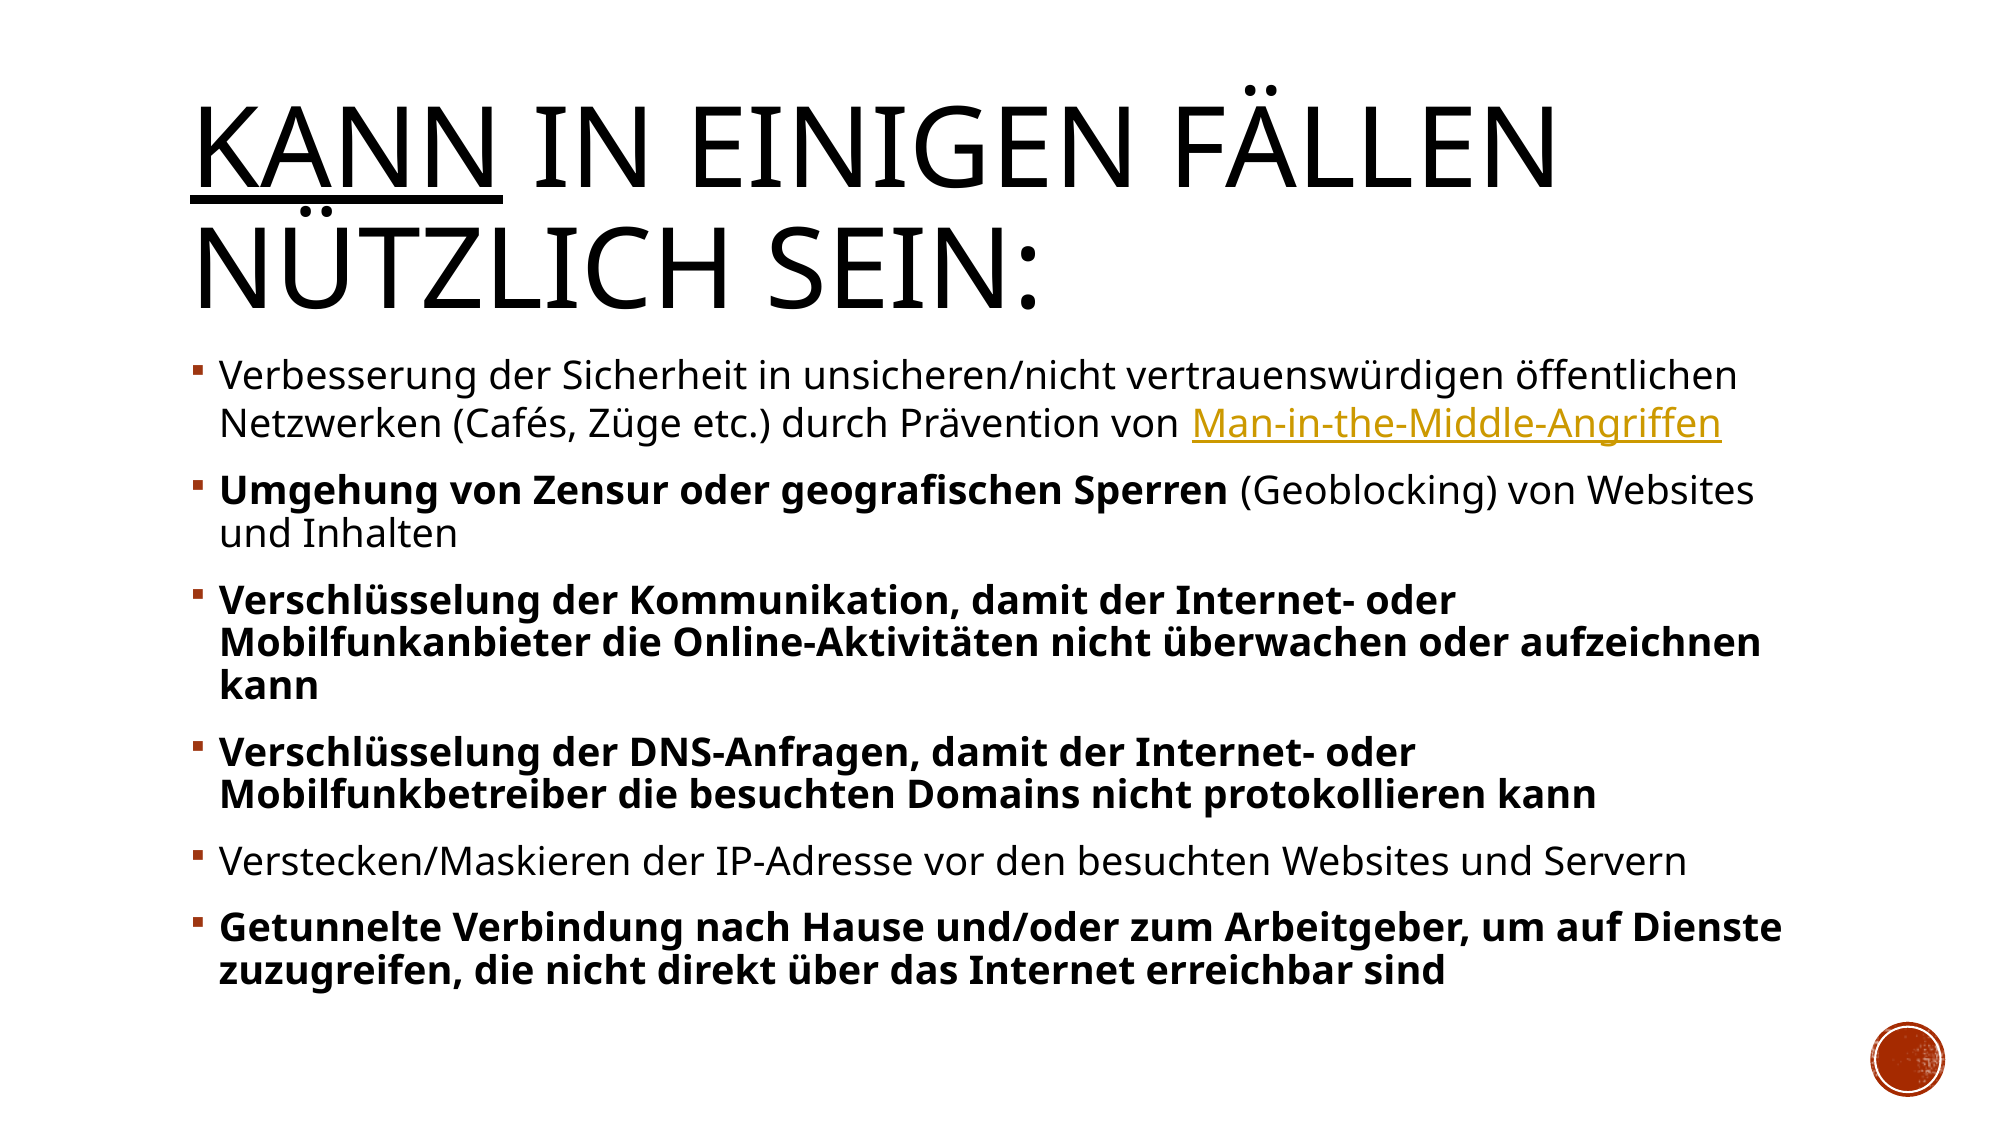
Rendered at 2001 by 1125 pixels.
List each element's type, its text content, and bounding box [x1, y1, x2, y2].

title kann in einigen Fällen nützlich sein: [175, 79, 1826, 344]
list Verbesserung der Sicherheit in unsicheren/nicht vertrauenswürdigen öffentlichen Netzwerken (Cafés, Züge etc.) durch Prävention von Man-in-the-Middle-Angriffen Umgehung von Zensur oder geografischen Sperren (Geoblocking) von Websites und Inhalten Verschlüsselung der Kommunikation, damit der Internet- oder Mobilfunkanbieter die Online-Aktivitäten nicht überwachen oder aufzeichnen kann Verschlüsselung der DNS-Anfragen, damit der Internet- oder Mobilfunkbetreiber die besuchten Domains nicht protokollieren kann Verstecken/Maskieren der IP-Adresse vor den besuchten Websites und Servern Getunnelte Verbindung nach Hause und/oder zum Arbeitgeber, um auf Dienste zuzugreifen, die nicht direkt über das Internet erreichbar sind [175, 348, 1826, 1013]
